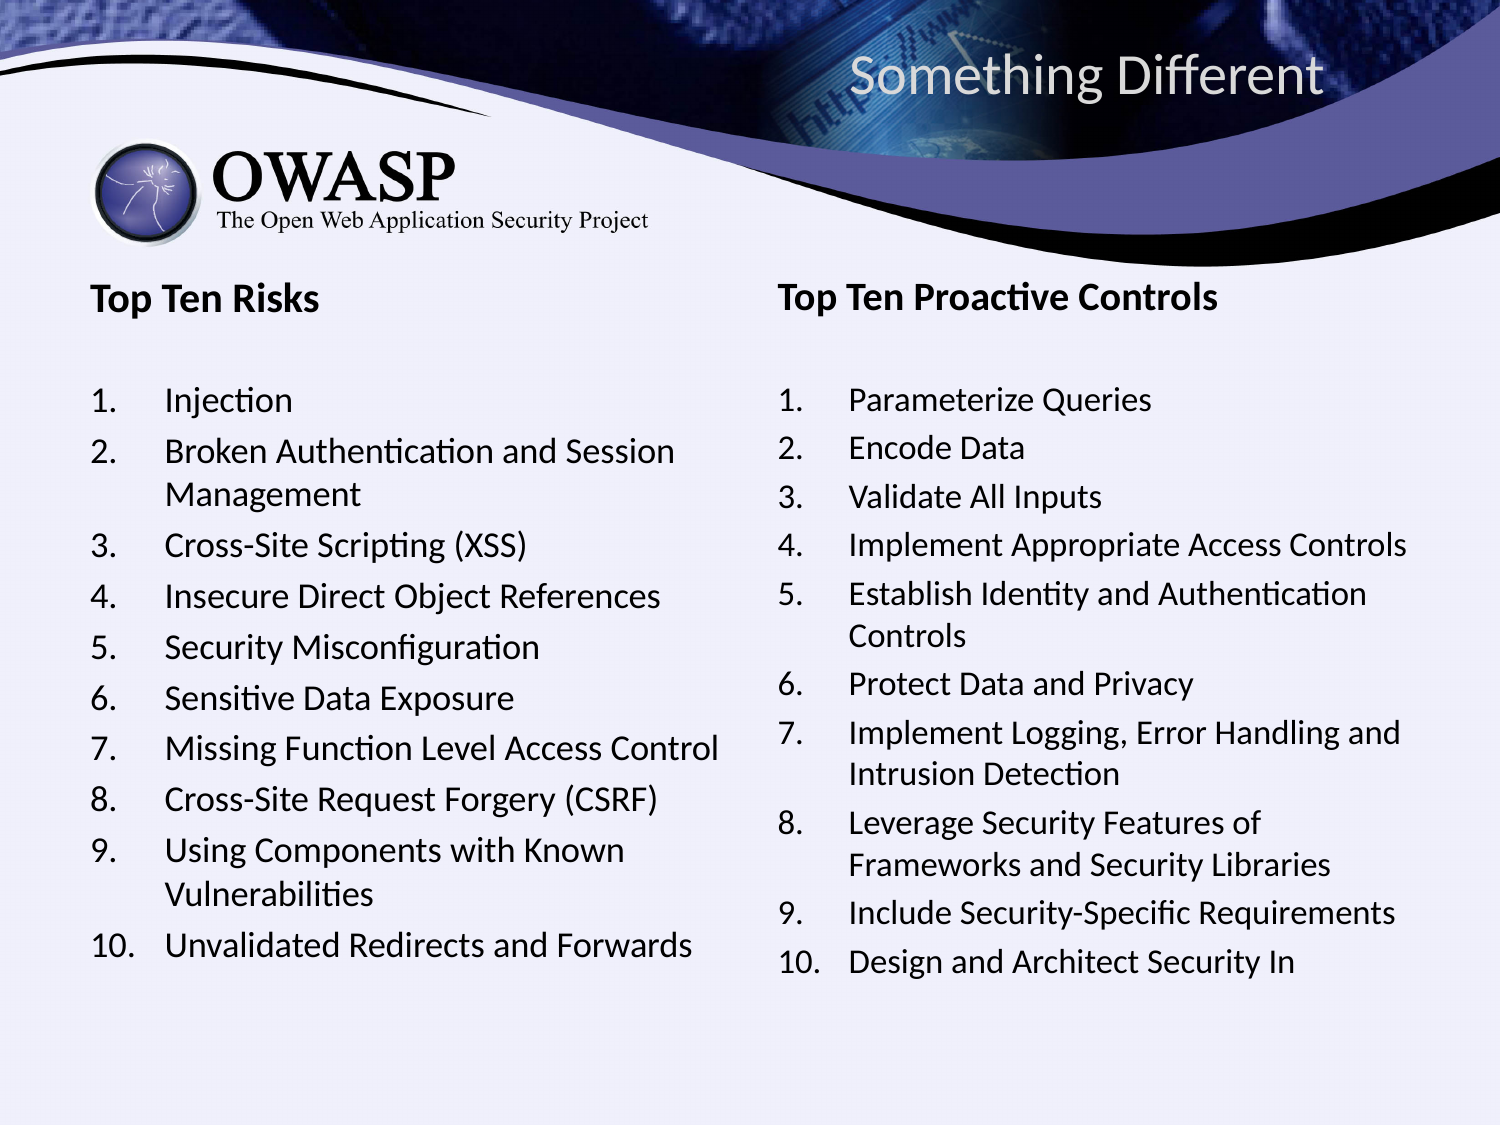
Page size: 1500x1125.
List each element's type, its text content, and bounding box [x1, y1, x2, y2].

list Top Ten Risks Injection Broken Authentication and Session Management Cross-Site Scripting (XSS) Insecure Direct Object References Security Misconfiguration Sensitive Data Exposure Missing Function Level Access Control Cross-Site Request Forgery (CSRF) Using Components with Known Vulnerabilities Unvalidated Redirects and Forwards [75, 262, 738, 1005]
title Something Different [699, 12, 1475, 130]
picture [0, 0, 1500, 1125]
list Top Ten Proactive Controls Parameterize Queries Encode Data Validate All Inputs Implement Appropriate Access Controls Establish Identity and Authentication Controls Protect Data and Privacy Implement Logging, Error Handling and Intrusion Detection Leverage Security Features of Frameworks and Security Libraries Include Security-Specific Requirements Design and Architect Security In [762, 262, 1425, 1005]
